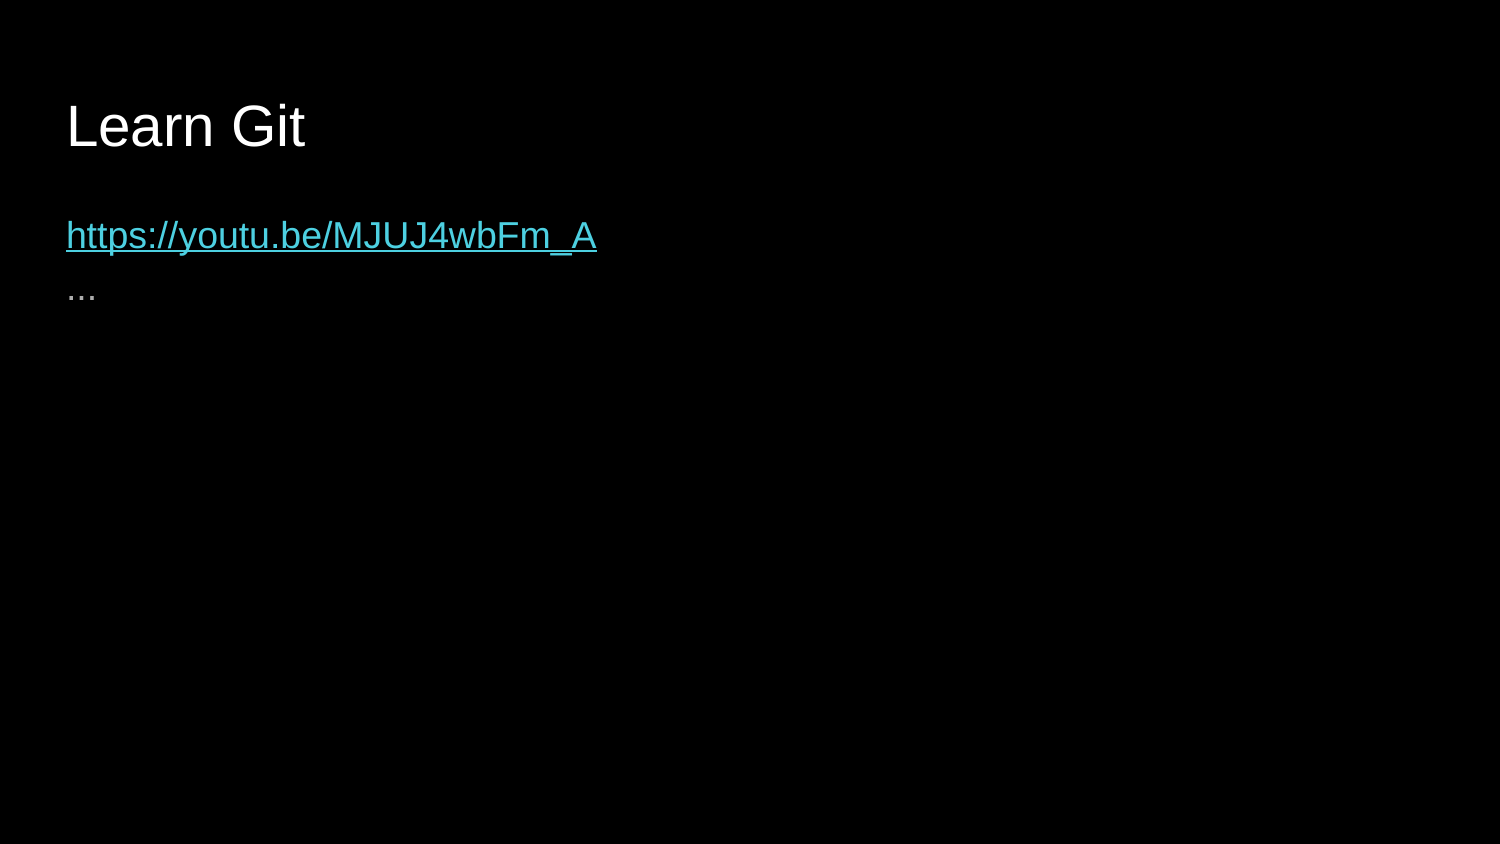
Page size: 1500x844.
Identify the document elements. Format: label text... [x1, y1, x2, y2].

list https://youtu.be/MJUJ4wbFm_A ... [51, 189, 1449, 750]
title Learn Git [51, 72, 1449, 167]
